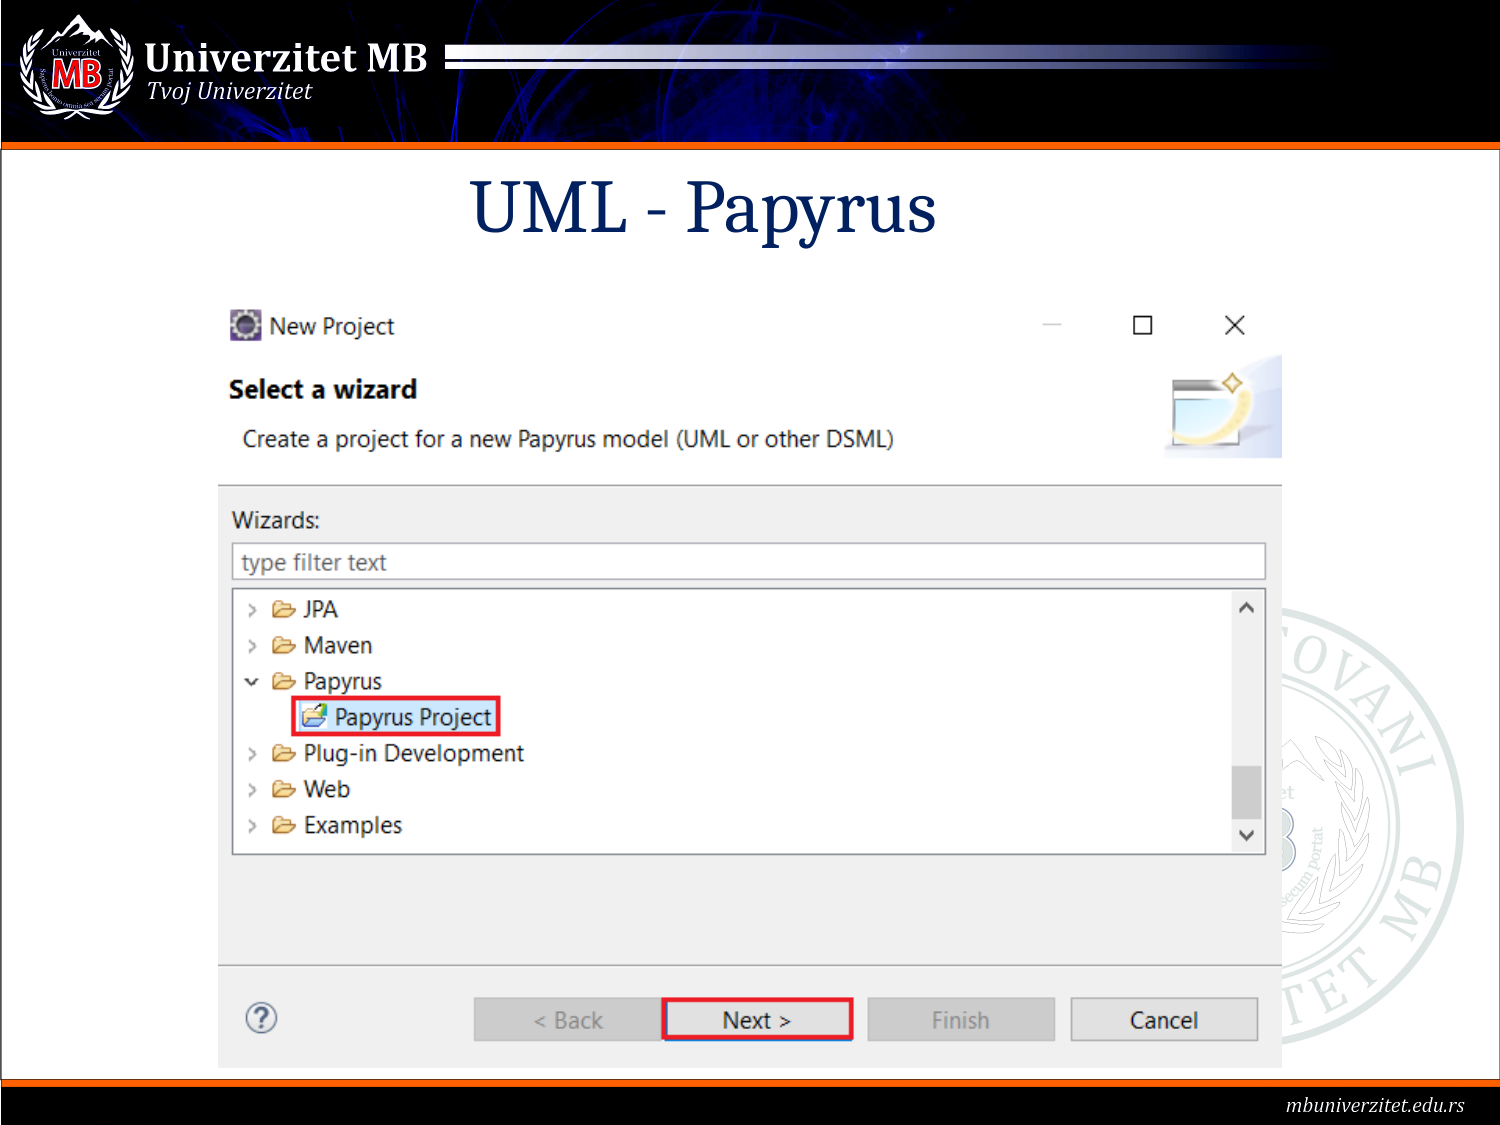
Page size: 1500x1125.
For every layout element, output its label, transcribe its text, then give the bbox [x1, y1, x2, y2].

picture [0, 0, 1500, 1125]
title UML - Papyrus [454, 149, 1500, 256]
